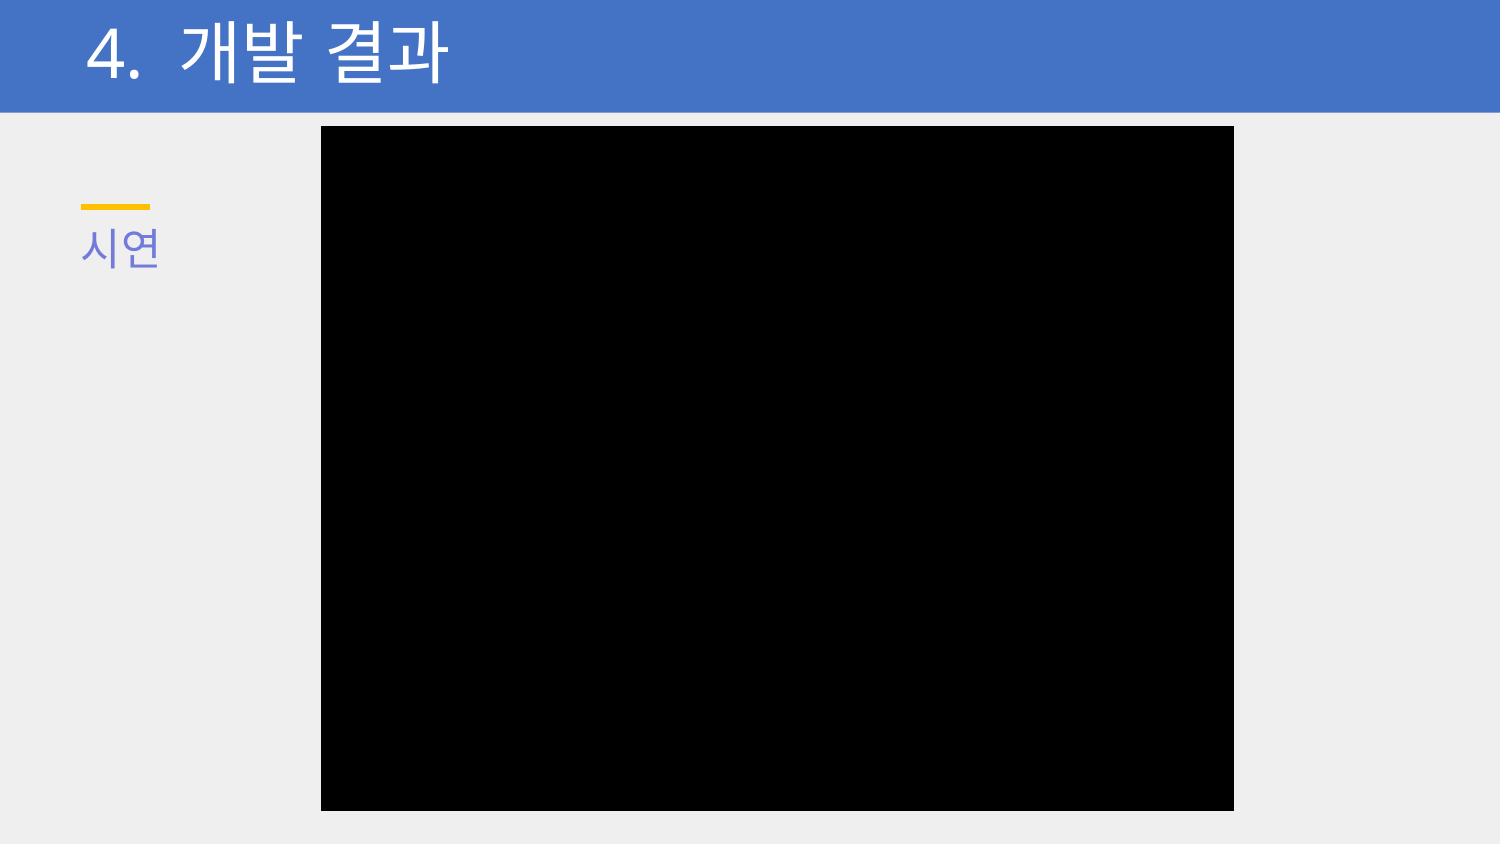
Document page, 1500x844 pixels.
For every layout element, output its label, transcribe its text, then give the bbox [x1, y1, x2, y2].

title 4. 개발 결과 [0, 0, 1500, 113]
picture [320, 126, 1234, 811]
list 시연 [0, 221, 315, 324]
